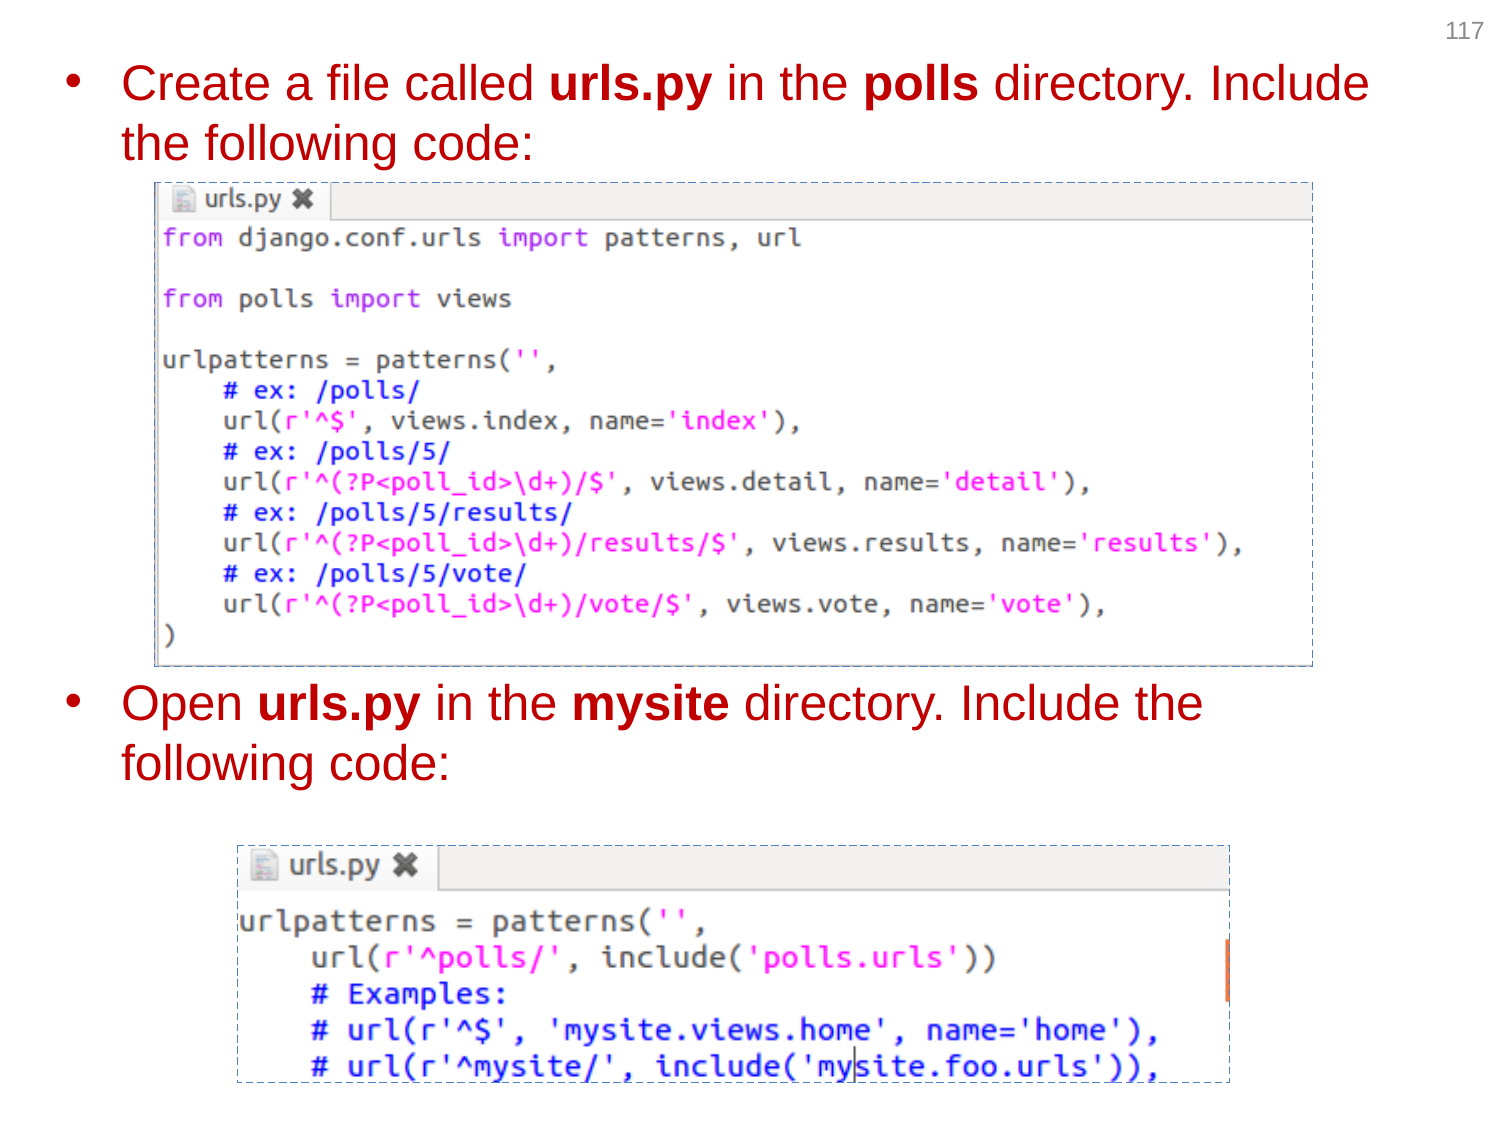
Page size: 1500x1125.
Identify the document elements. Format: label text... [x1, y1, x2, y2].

slide_number 117 [1149, 0, 1500, 60]
list Create a file called urls.py in the polls directory. Include the following code: Open urls.py in the mysite directory. Include the following code: [49, 42, 1400, 962]
picture [153, 182, 1313, 667]
picture [236, 845, 1230, 1083]
